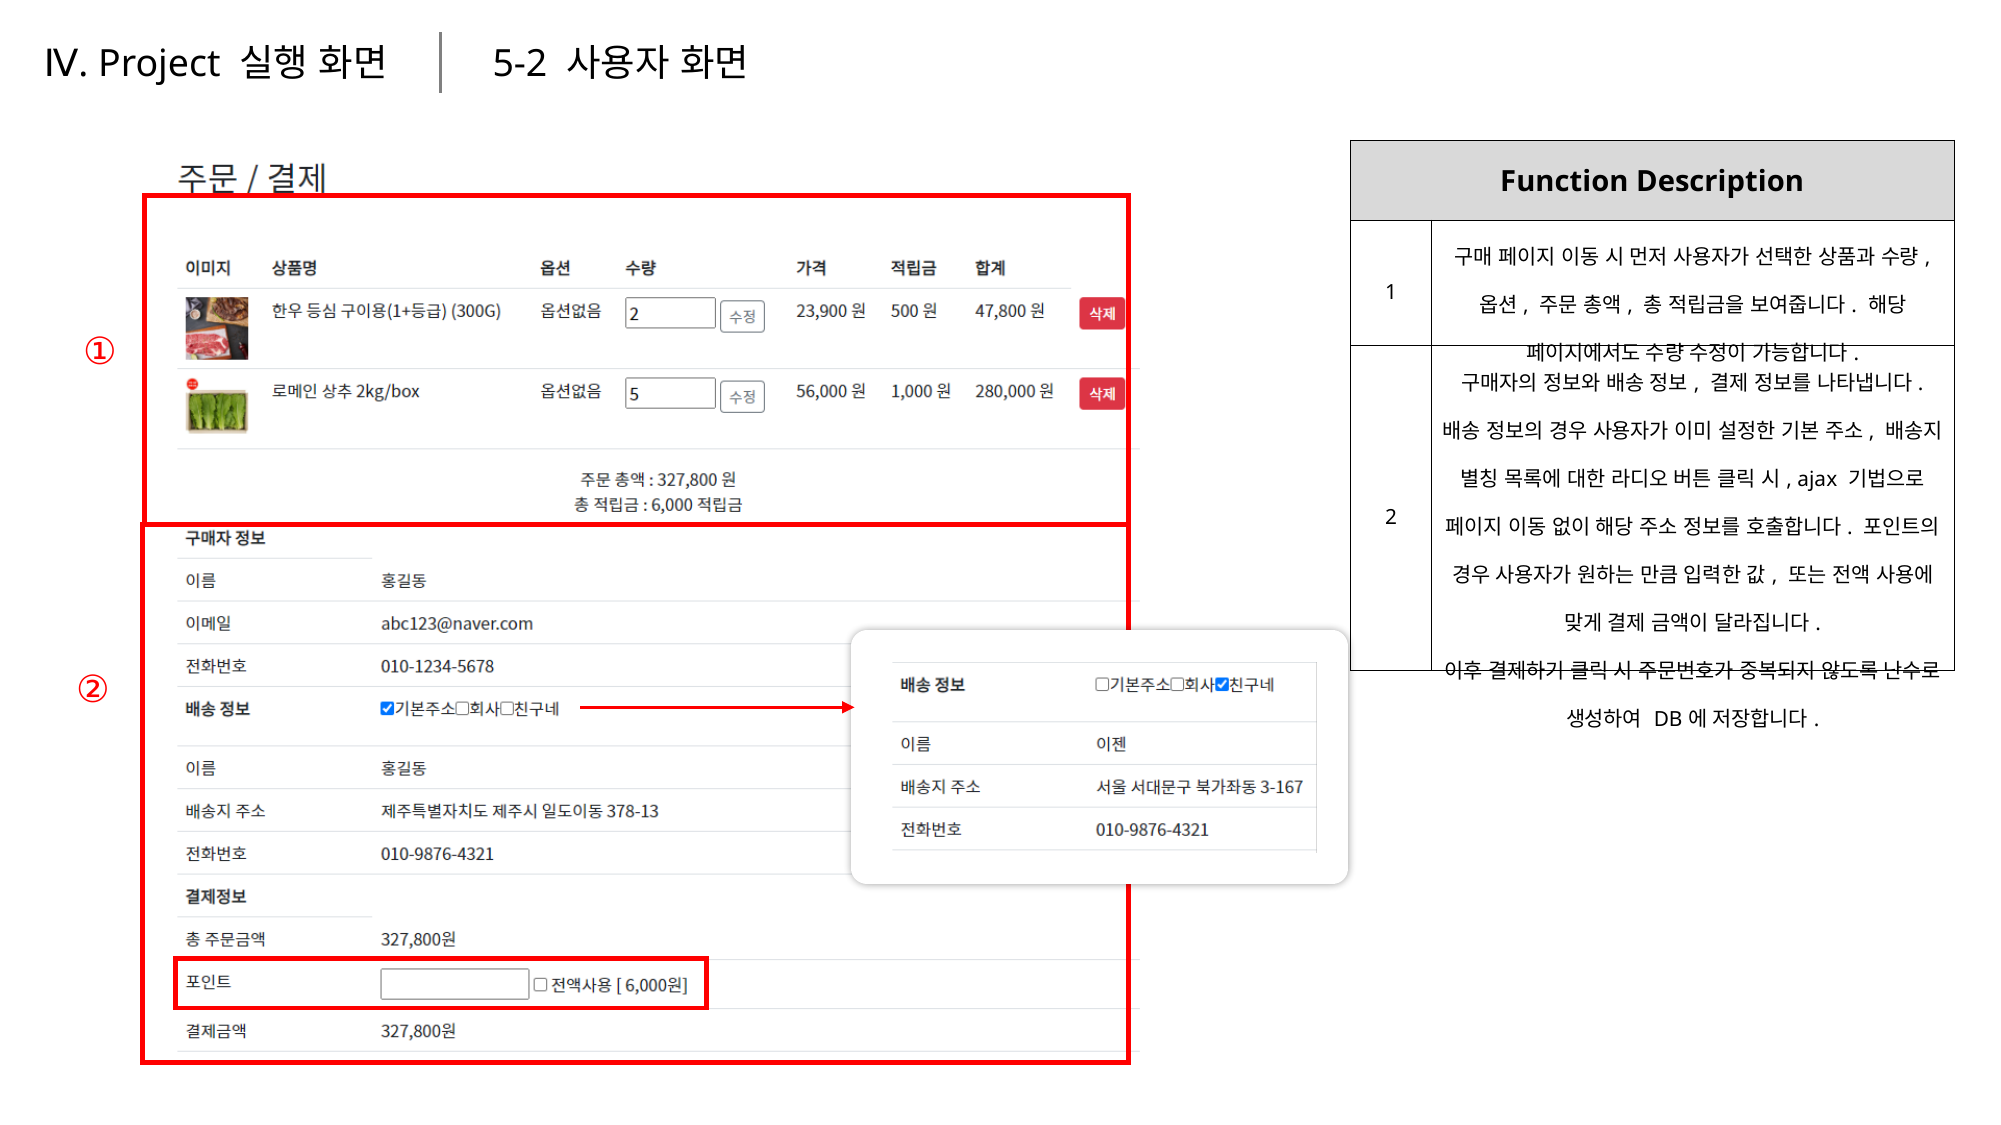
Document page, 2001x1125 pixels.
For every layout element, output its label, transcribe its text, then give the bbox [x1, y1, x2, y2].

text_box [142, 1056, 1130, 1064]
text_box Ⅳ. Project 실행 화면 [28, 32, 438, 92]
table_cell 구매자의 정보와 배송 정보, 결제 정보를 나타냅니다. 배송 정보의 경우 사용자가 이미 설정한 기본 주소, 배송지 별칭 목록에 대한 라디오 버튼 클릭 시, ajax 기법으로 페이지 이동 없이 해당 주소 정보를 호출합니다. 포인트의 경우 사용자가 원하는 만큼 입력한 값, 또는 전액 사용에 맞게 결제 금액이 달라집니다. 이후 결제하기 클릭 시 주문번호가 중복되지 않도록 난수로 생성하여 DB에 저장합니다. [1432, 346, 1954, 670]
table_header Function Description [1351, 141, 1954, 220]
table_cell 구매 페이지 이동 시 먼저 사용자가 선택한 상품과 수량, 옵션, 주문 총액, 총 적립금을 보여줍니다. 해당 페이지에서도 수량 수정이 가능합니다. [1432, 221, 1954, 345]
table_cell 2 [1351, 346, 1431, 670]
text_box ② [61, 657, 126, 718]
text_box 5-2 사용자 화면 [477, 32, 764, 92]
picture [126, 140, 1317, 1056]
text_box ① [68, 319, 126, 380]
table_cell 1 [1351, 221, 1431, 345]
